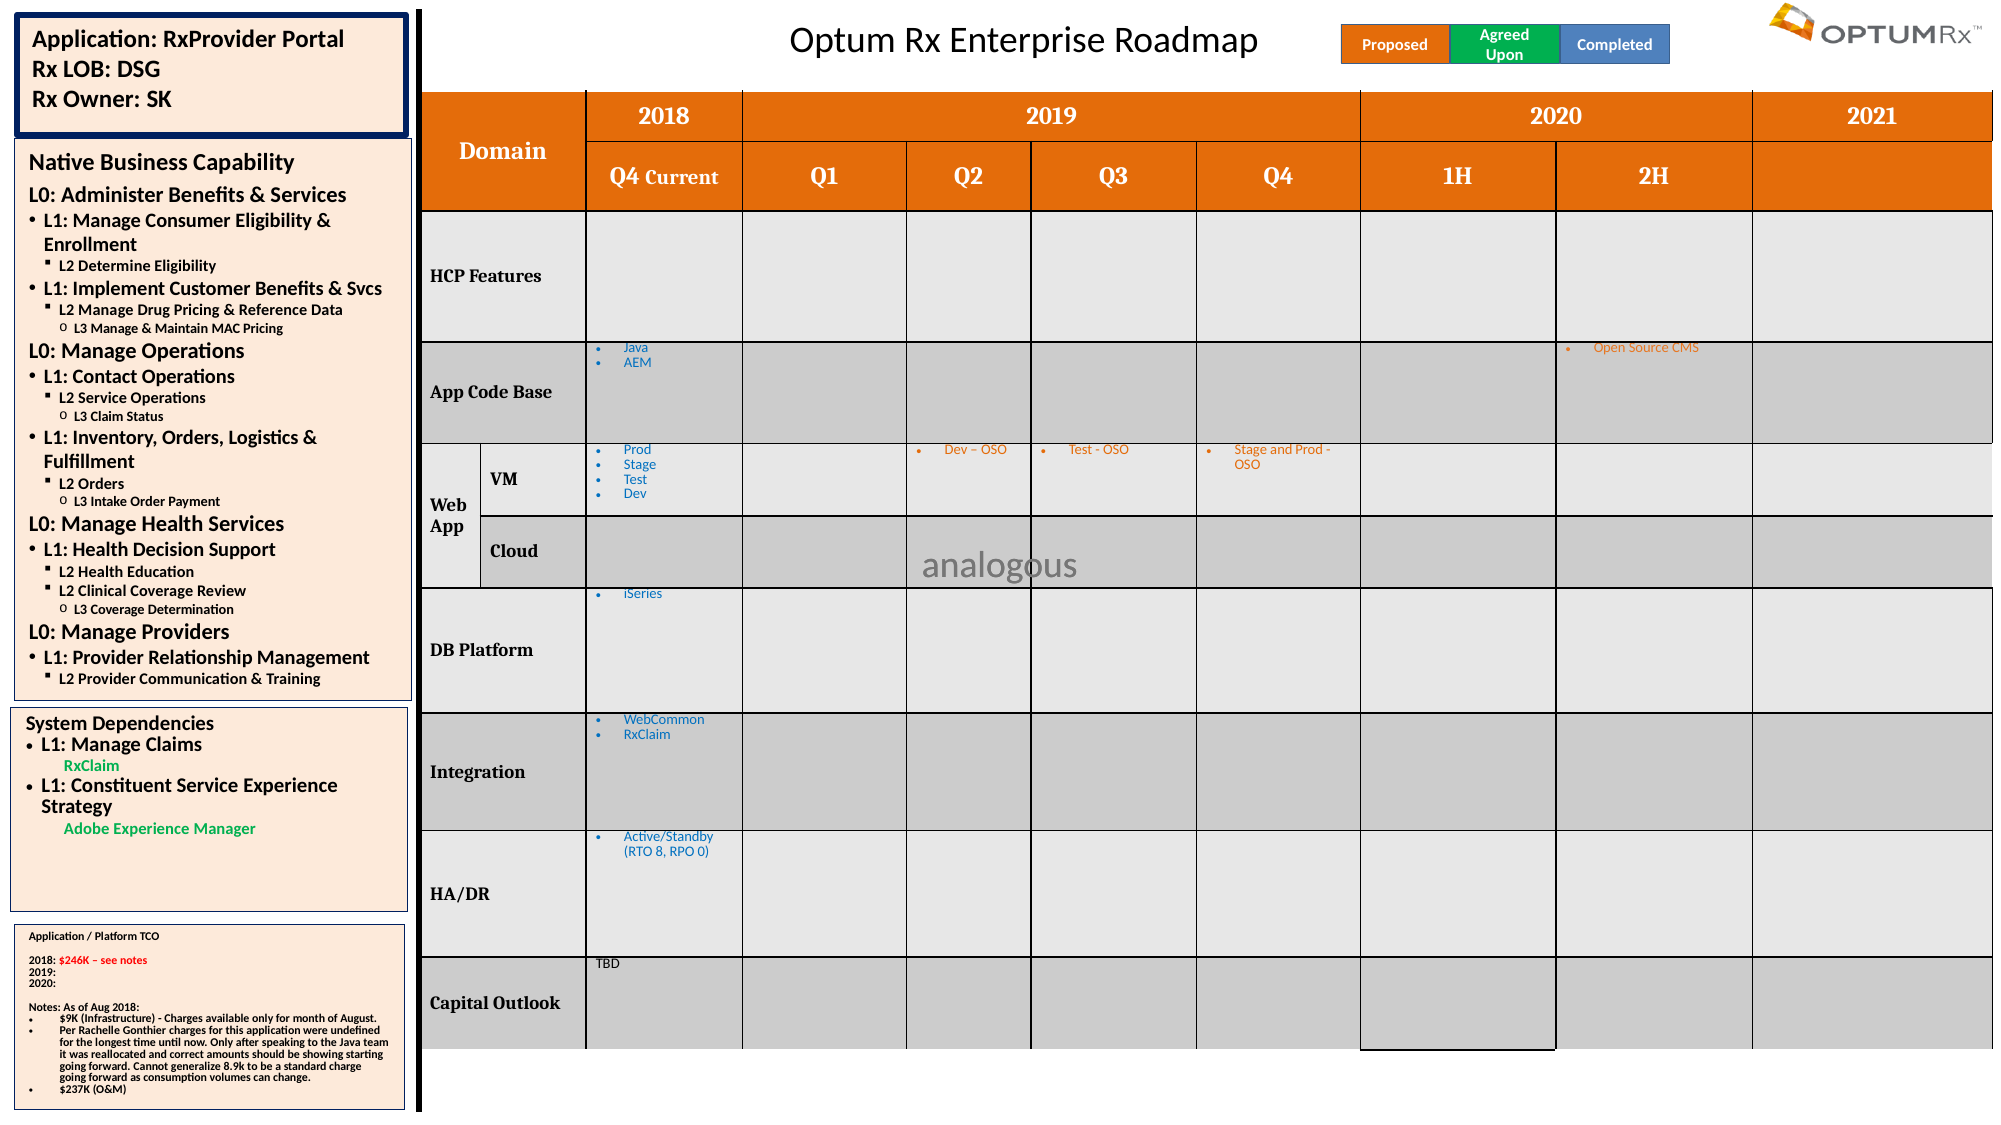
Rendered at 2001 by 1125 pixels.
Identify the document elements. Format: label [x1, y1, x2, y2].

table_cell [1753, 444, 1992, 515]
table_cell [1197, 343, 1360, 443]
table_cell [1753, 343, 1992, 443]
table_cell [1557, 714, 1752, 830]
table_cell [743, 714, 906, 830]
table_cell [1557, 831, 1752, 956]
picture [1767, 0, 1983, 44]
table_cell [1032, 343, 1196, 443]
table_cell [1032, 517, 1196, 587]
table_cell [1032, 714, 1196, 830]
text_box [907, 532, 1093, 592]
text_box [14, 924, 405, 1110]
table_cell [587, 212, 742, 341]
table_cell [1197, 831, 1360, 956]
table_cell [422, 444, 480, 587]
table_cell [422, 714, 585, 830]
table_cell [587, 444, 742, 515]
table_cell [1557, 517, 1752, 587]
title [17, 14, 406, 136]
table_cell [1361, 444, 1555, 515]
table_cell [907, 142, 1030, 210]
table_cell [1361, 517, 1555, 587]
table_cell [743, 212, 906, 341]
table_cell [587, 958, 742, 1049]
table_cell [1557, 958, 1752, 1049]
table_cell [743, 343, 906, 443]
table_header [1753, 92, 1992, 141]
table_header [587, 92, 742, 141]
table_cell [422, 589, 585, 712]
table_cell [587, 343, 742, 443]
table_header [1361, 92, 1752, 141]
table_cell [907, 958, 1030, 1049]
table_cell [1032, 958, 1196, 1049]
table_cell [907, 592, 1030, 712]
table_cell [743, 831, 906, 956]
table_cell [1753, 958, 1992, 1049]
table_cell [587, 517, 742, 587]
table_cell [422, 958, 585, 1049]
table_cell [1197, 714, 1360, 830]
table_cell [1557, 343, 1752, 443]
table_header [422, 92, 585, 210]
table_cell [907, 212, 1030, 341]
table_cell [1753, 714, 1992, 830]
table_header [743, 92, 1360, 141]
table_cell [481, 517, 585, 587]
table_cell [587, 589, 742, 712]
list [14, 138, 412, 701]
table_cell [1197, 444, 1360, 515]
text_box [10, 707, 408, 912]
table_cell [1361, 343, 1555, 443]
table_cell [1361, 212, 1555, 341]
table_cell [907, 517, 1030, 532]
table_cell [1753, 589, 1992, 712]
table_cell [1557, 142, 1752, 210]
table_cell [907, 714, 1030, 830]
table_cell [1753, 212, 1992, 341]
table_cell [907, 444, 1030, 515]
table_cell [1032, 212, 1196, 341]
table_cell [1197, 142, 1360, 210]
table_cell [1753, 831, 1992, 956]
table_cell [587, 714, 742, 830]
table_cell [1753, 517, 1992, 587]
text_box [774, 7, 1670, 68]
table_cell [1032, 831, 1196, 956]
table_cell [1361, 142, 1555, 210]
table_cell [1032, 589, 1196, 712]
table_cell [1557, 212, 1752, 341]
table_cell [1032, 142, 1196, 210]
table_cell [1753, 142, 1992, 210]
table_cell [1557, 589, 1752, 712]
table_cell [481, 444, 585, 515]
table_cell [1361, 714, 1555, 830]
table_cell [587, 142, 742, 210]
table_cell [1197, 958, 1360, 1049]
table_cell [743, 958, 906, 1049]
table_cell [587, 831, 742, 956]
table_cell [1557, 444, 1752, 515]
table_cell [1361, 958, 1555, 1049]
table_cell [743, 444, 906, 515]
table_cell [1361, 831, 1555, 956]
table_cell [743, 589, 906, 712]
table_cell [907, 343, 1030, 443]
table_cell [743, 517, 906, 587]
table_cell [1032, 444, 1196, 515]
table_cell [422, 212, 585, 341]
table_cell [743, 142, 906, 210]
table_cell [907, 831, 1030, 956]
table_cell [422, 831, 585, 956]
table_cell [1361, 589, 1555, 712]
table_cell [1197, 589, 1360, 712]
table_cell [1197, 517, 1360, 587]
table_cell [422, 343, 585, 443]
table_cell [1197, 212, 1360, 341]
